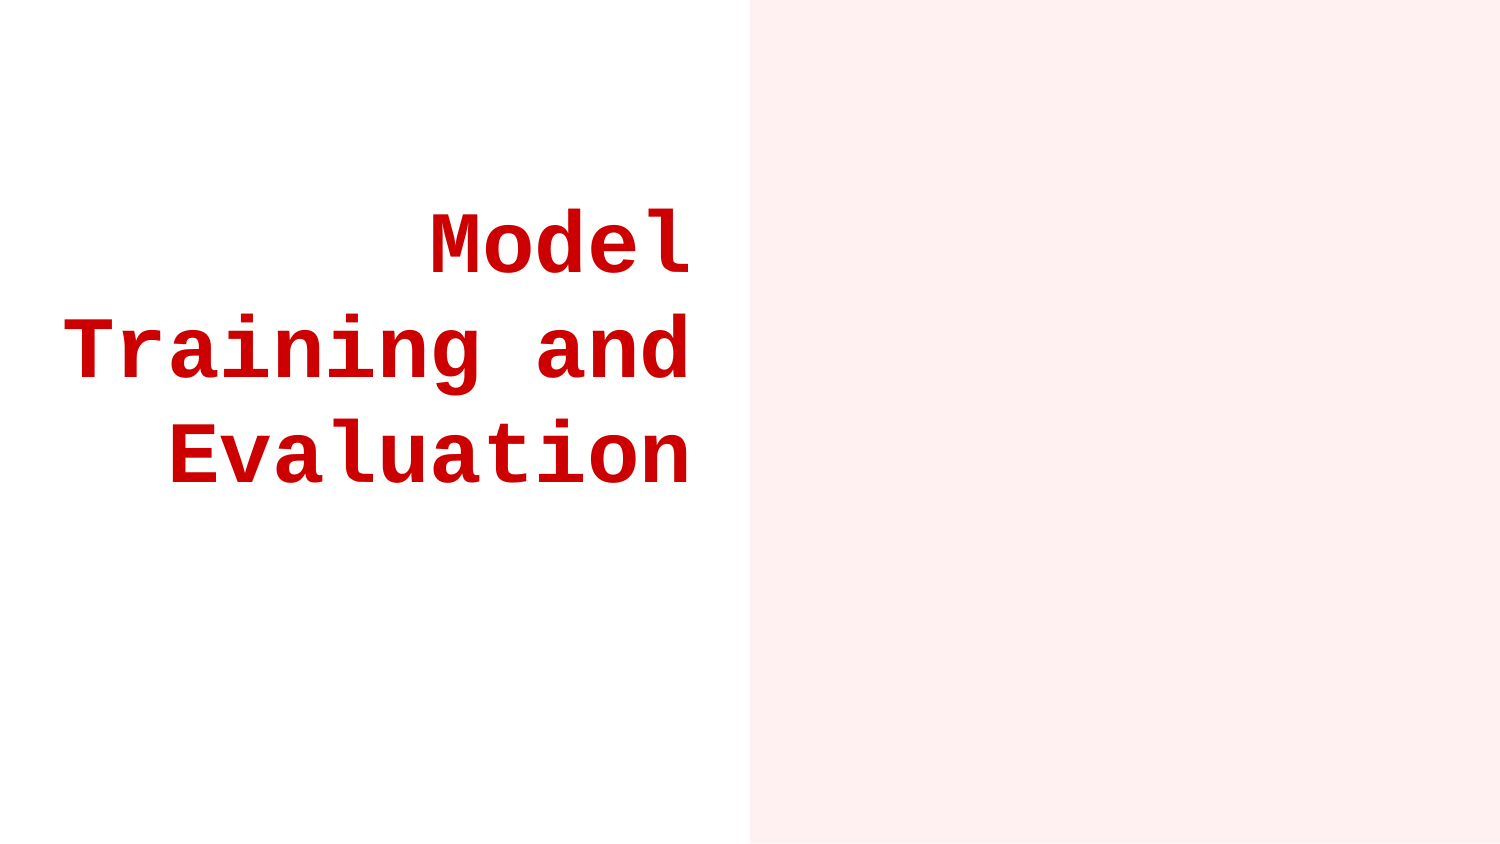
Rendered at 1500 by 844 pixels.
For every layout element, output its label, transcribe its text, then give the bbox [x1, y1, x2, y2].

title Model Training and Evaluation [43, 202, 708, 516]
